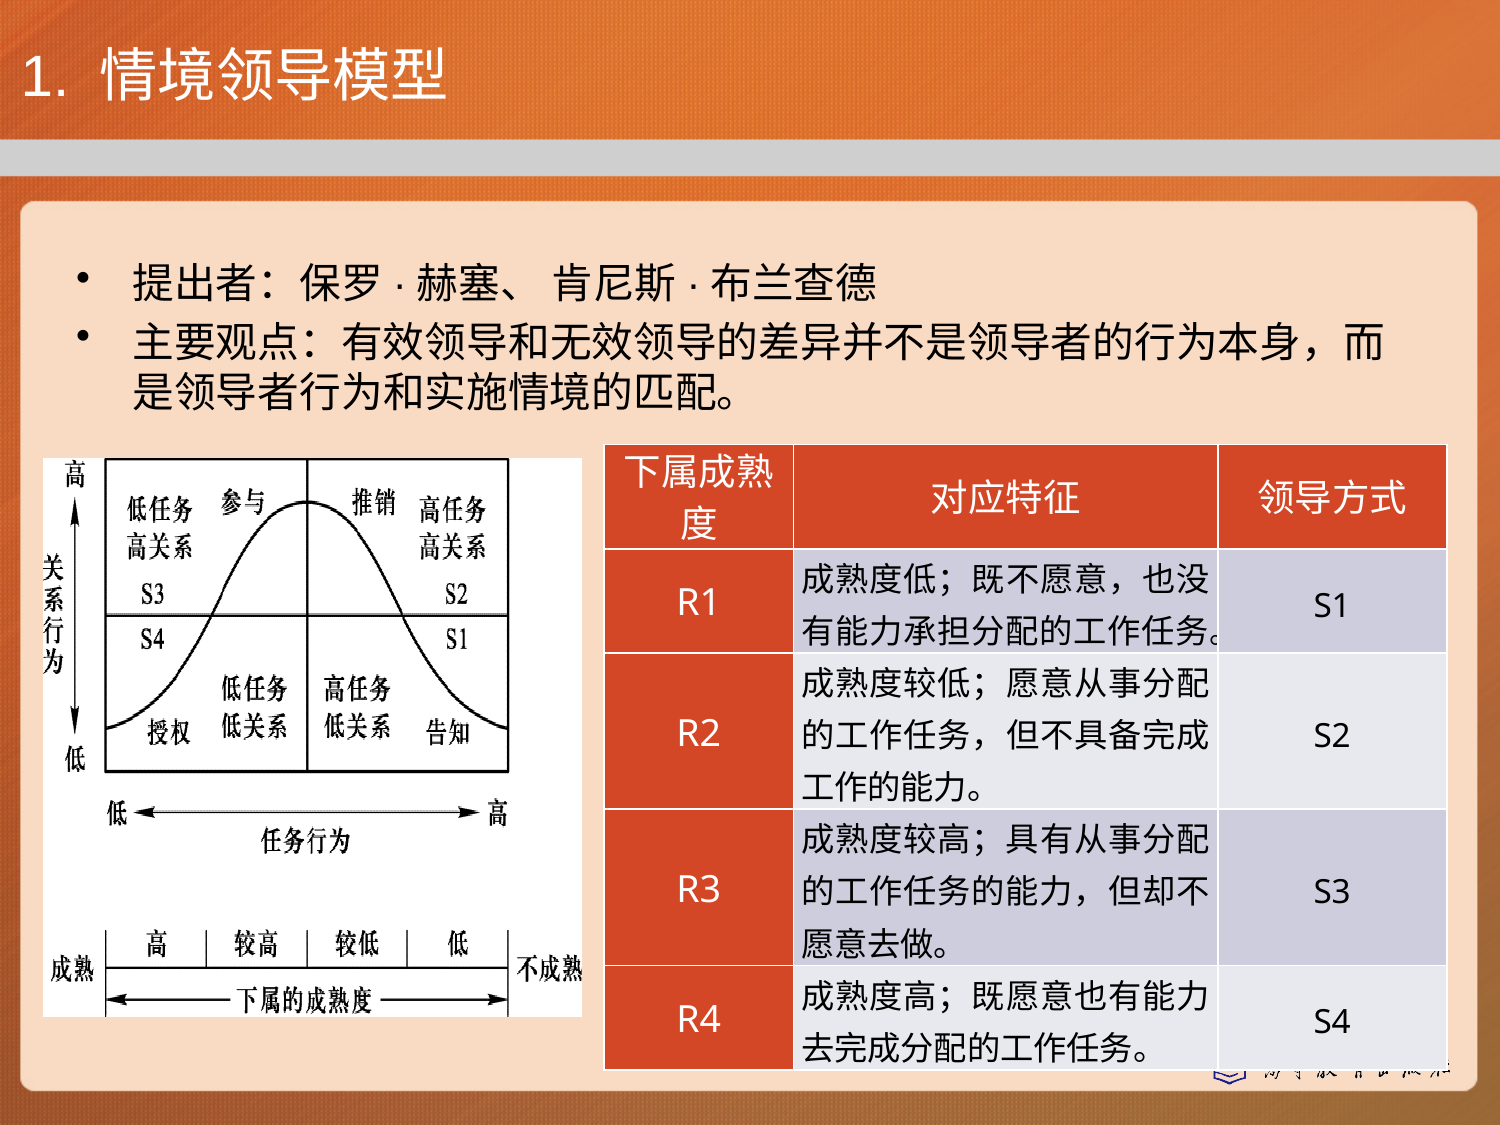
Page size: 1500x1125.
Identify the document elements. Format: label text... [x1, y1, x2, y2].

table_header 下属成熟度 [605, 445, 793, 548]
table_cell R2 [605, 654, 793, 808]
text_box 提出者：保罗·赫塞、 肯尼斯·布兰查德 主要观点：有效领导和无效领导的差异并不是领导者的行为本身，而是领导者行为和实施情境的匹配。 [61, 249, 1412, 1094]
table_cell R4 [605, 966, 793, 1069]
table_cell 成熟度较高；具有从事分配的工作任务的能力，但却不愿意去做。 [794, 810, 1217, 965]
picture [0, 0, 1500, 1125]
table_header 对应特征 [794, 445, 1217, 548]
table_cell 成熟度低；既不愿意，也没有能力承担分配的工作任务。 [794, 550, 1217, 652]
table_header 领导方式 [1219, 445, 1446, 548]
table_cell R1 [605, 550, 793, 652]
table_cell S3 [1219, 810, 1446, 965]
table_cell R3 [605, 810, 793, 965]
title 1. 情境领导模型 [5, 30, 1412, 138]
table_cell 成熟度较低；愿意从事分配的工作任务，但不具备完成工作的能力。 [794, 654, 1217, 808]
table_cell S4 [1219, 966, 1446, 1069]
table_cell S2 [1219, 654, 1446, 808]
table_cell S1 [1219, 550, 1446, 652]
table_cell 成熟度高；既愿意也有能力去完成分配的工作任务。 [794, 966, 1217, 1069]
